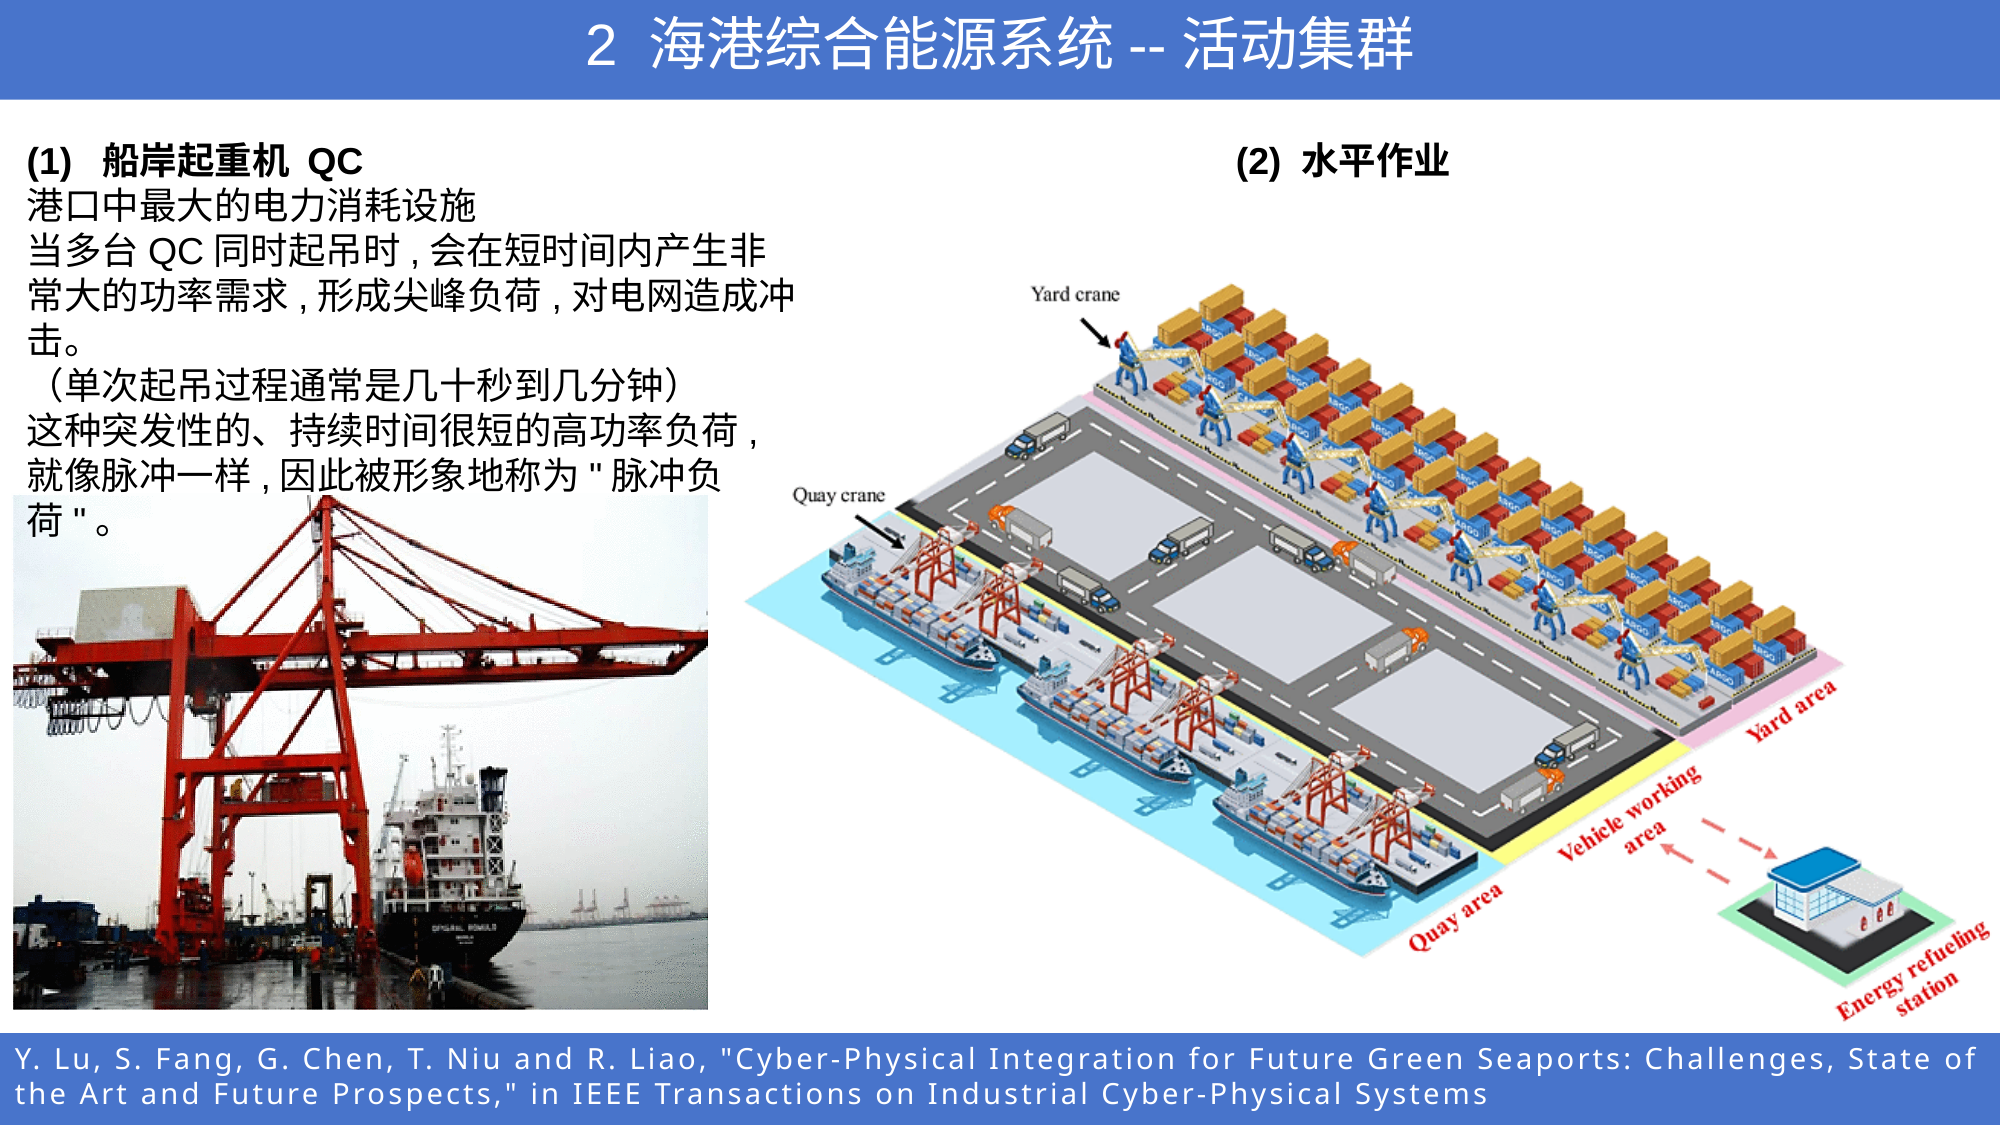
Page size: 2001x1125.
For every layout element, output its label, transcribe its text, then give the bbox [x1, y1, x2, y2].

text_box 2 海港综合能源系统--活动集群 [0, 0, 2000, 100]
picture [11, 493, 711, 1011]
text_box Y. Lu, S. Fang, G. Chen, T. Niu and R. Liao, "Cyber-Physical Integration for Future Green Seaports: Challenges, State of the Art and Future Prospects," in IEEE Transactions on Industrial Cyber-Physical Systems [0, 1033, 2000, 1125]
text_box (1) 船岸起重机 QC 港口中最大的电力消耗设施 当多台QC同时起吊时,会在短时间内产生非常大的功率需求,形成尖峰负荷,对电网造成冲击。 （单次起吊过程通常是几十秒到几分钟） 这种突发性的、持续时间很短的高功率负荷,就像脉冲一样,因此被形象地称为"脉冲负荷"。 [11, 130, 818, 550]
picture [740, 280, 1993, 1027]
text_box (2) 水平作业 [1200, 129, 1966, 235]
